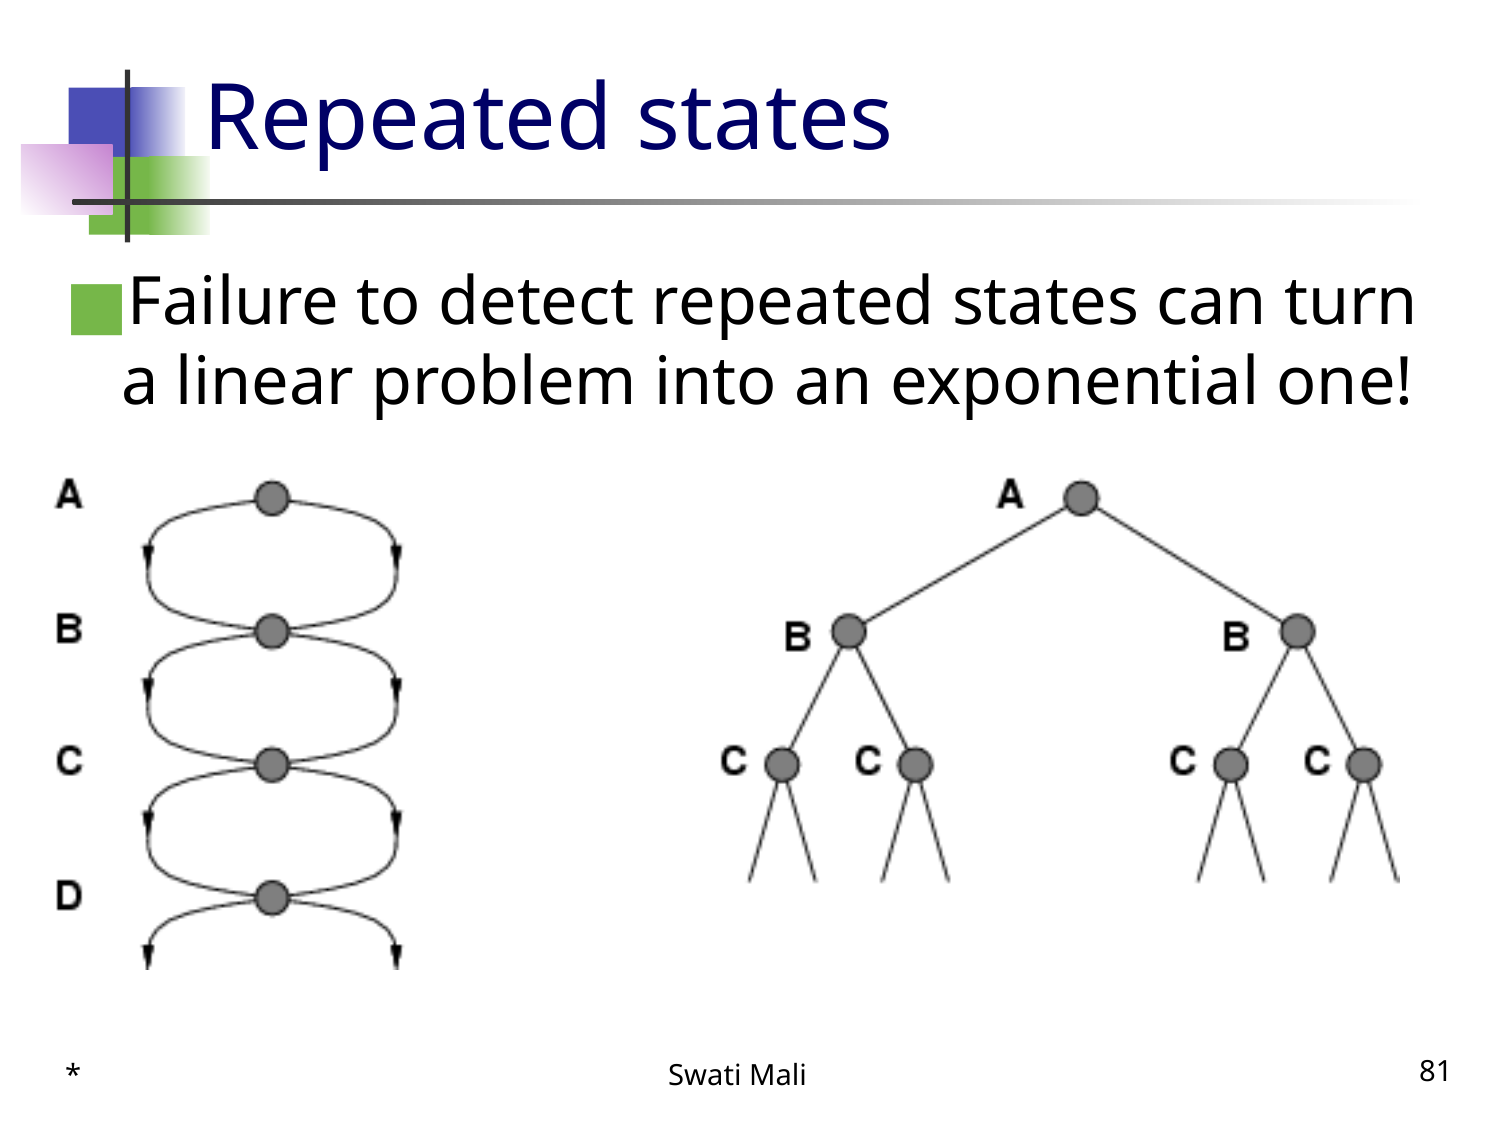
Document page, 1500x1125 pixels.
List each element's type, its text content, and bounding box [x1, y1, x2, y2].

text_box Swati Mali [500, 1024, 975, 1100]
title Repeated states [188, 35, 1468, 175]
text_box 81 [1155, 1024, 1468, 1100]
text_box * [49, 1024, 363, 1100]
list Failure to detect repeated states can turn a linear problem into an exponential one! [50, 249, 1469, 1006]
picture [49, 474, 1401, 970]
